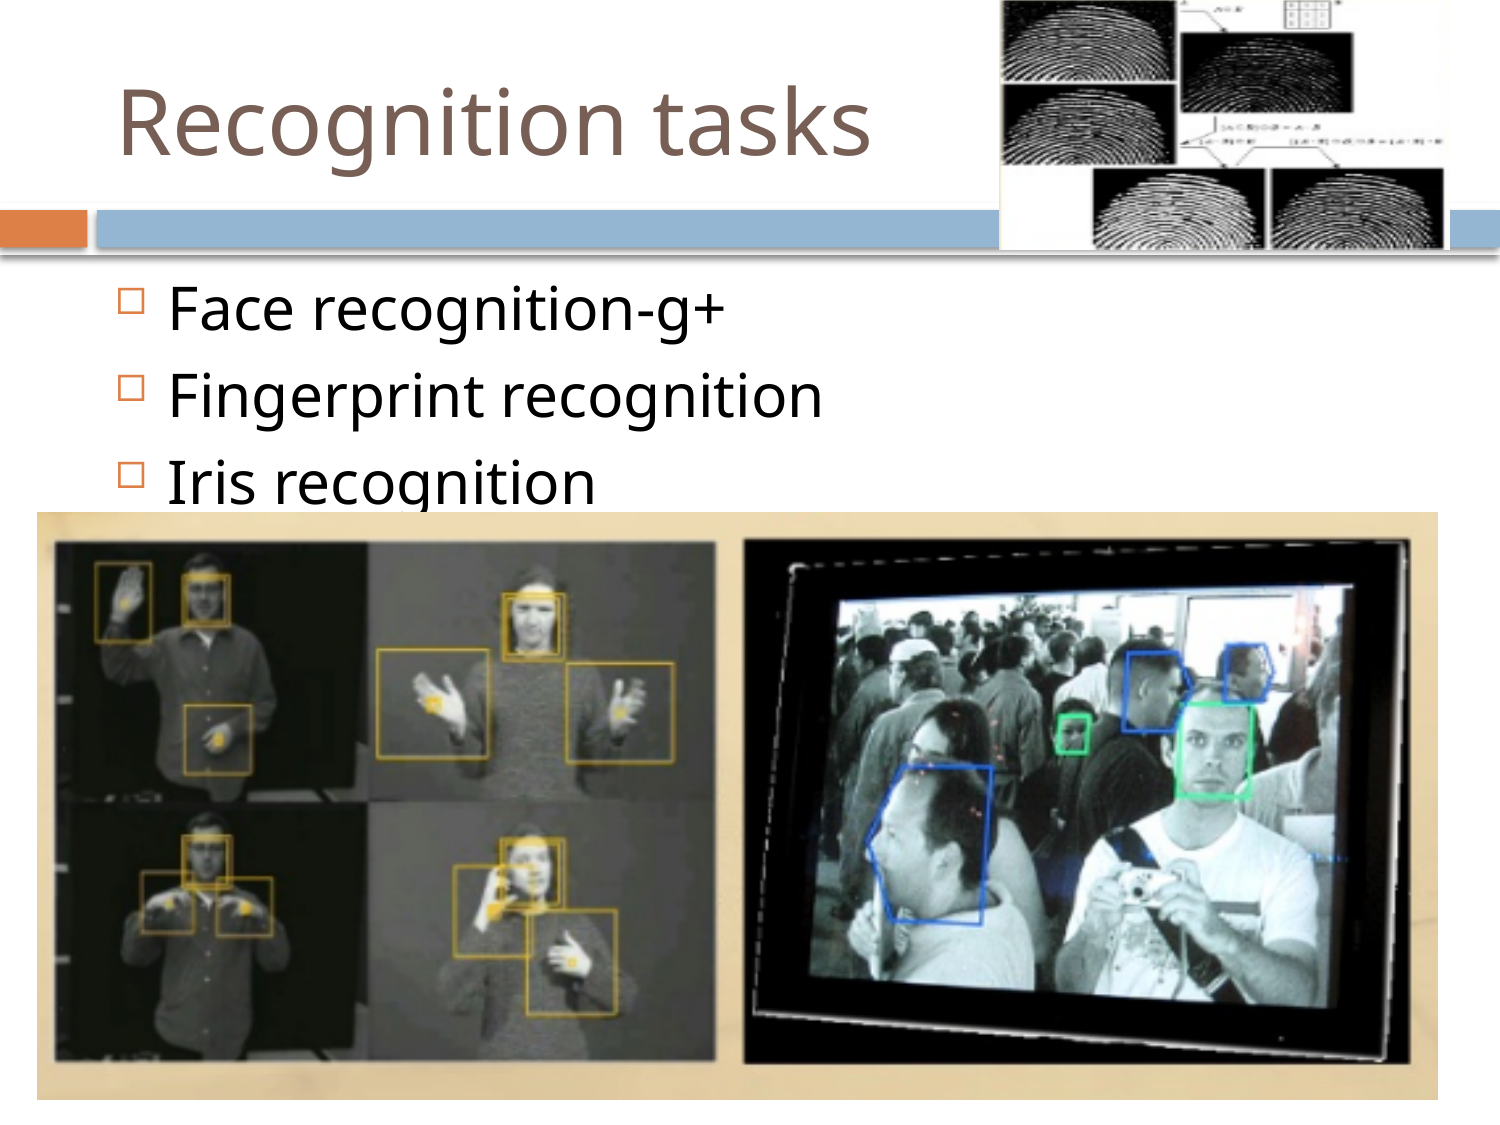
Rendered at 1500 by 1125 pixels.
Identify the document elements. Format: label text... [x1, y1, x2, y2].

picture [37, 512, 1438, 1101]
title Recognition tasks [100, 37, 993, 200]
picture [999, 0, 1451, 251]
list Face recognition-g+ Fingerprint recognition Iris recognition [100, 262, 1438, 512]
